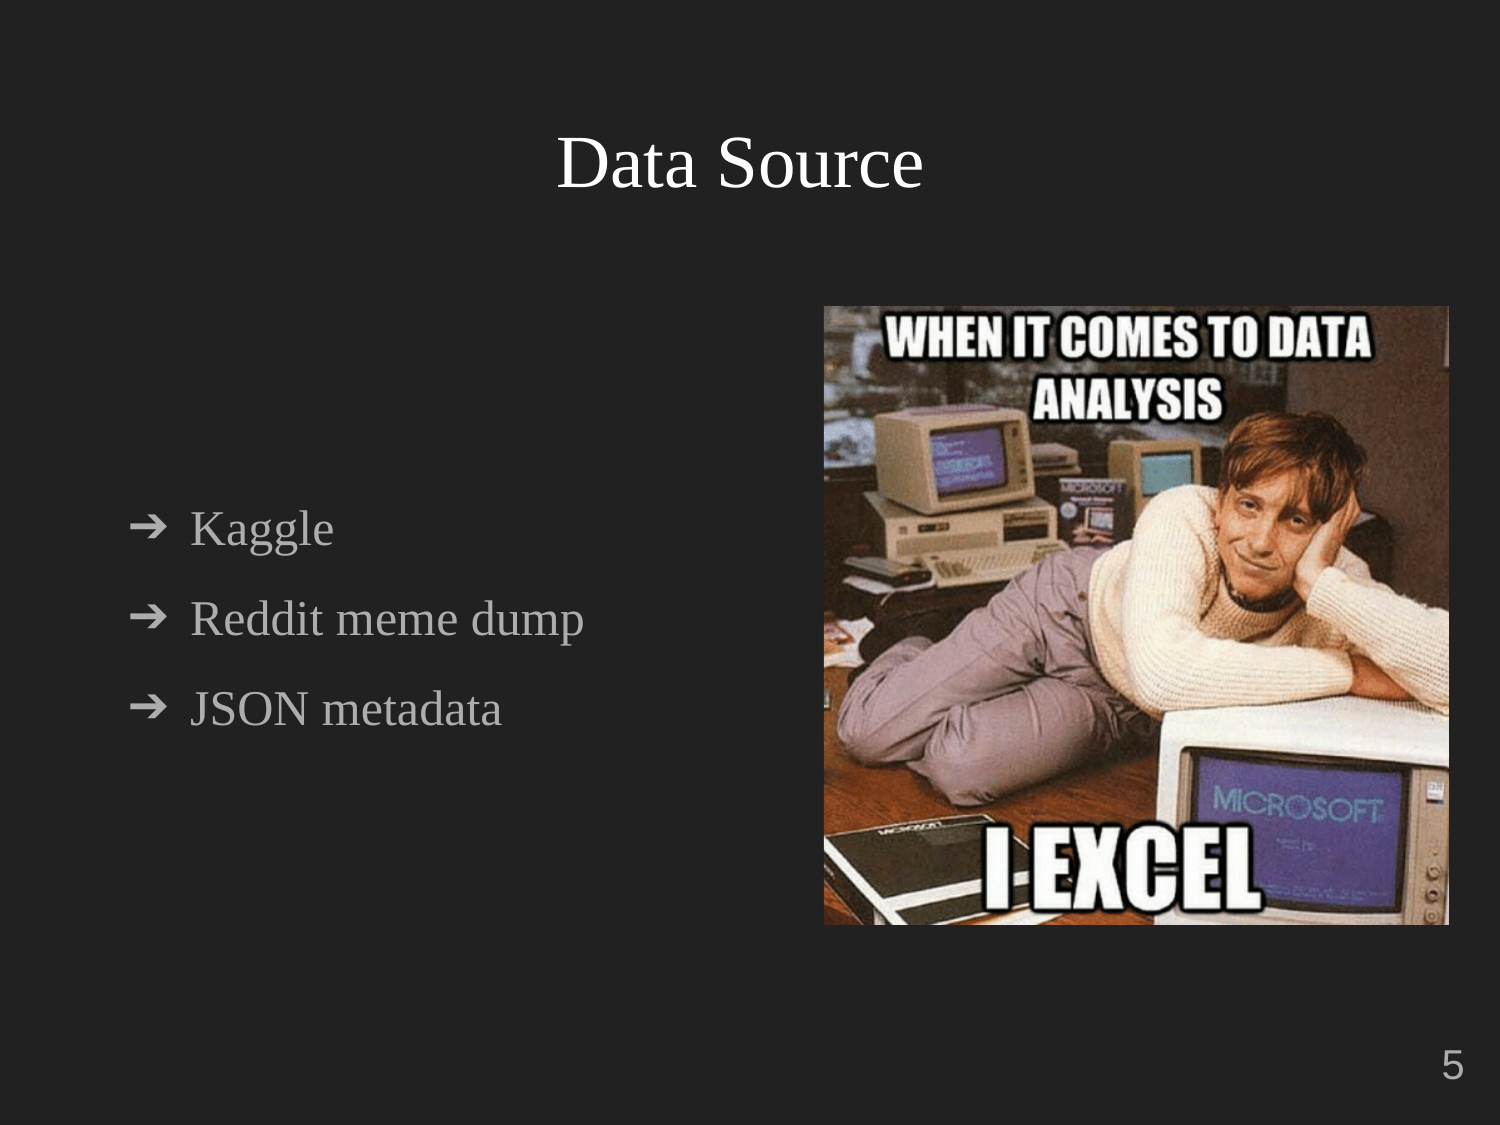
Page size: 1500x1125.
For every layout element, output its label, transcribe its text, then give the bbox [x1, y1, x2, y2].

title Data Source [51, 97, 1449, 223]
picture [823, 305, 1450, 926]
list Kaggle Reddit meme dump JSON metadata [100, 450, 669, 779]
slide_number 5 [1389, 1019, 1480, 1106]
